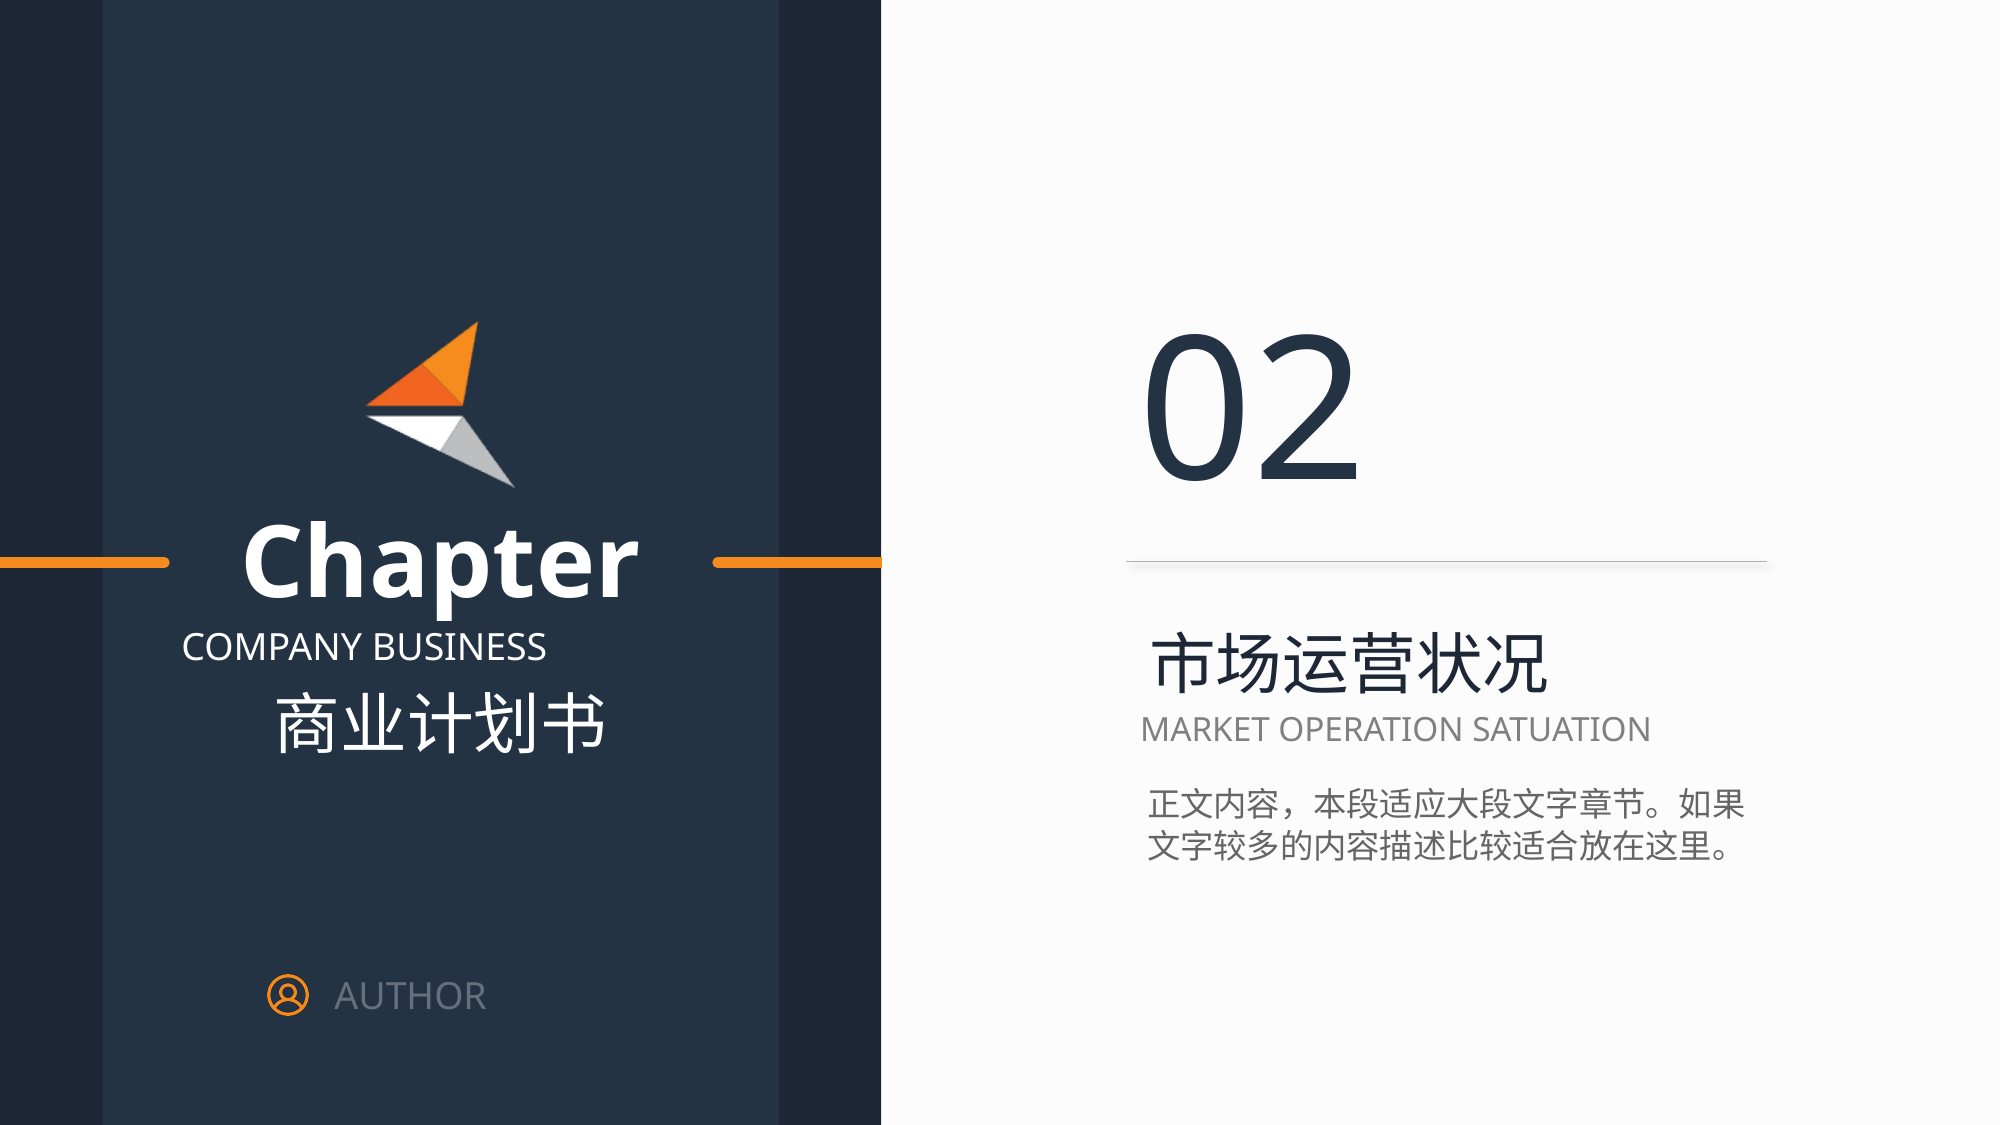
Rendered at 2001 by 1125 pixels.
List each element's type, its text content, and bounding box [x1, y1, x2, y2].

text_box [267, 964, 615, 1026]
text_box 商业计划书 [258, 677, 623, 770]
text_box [1125, 272, 1768, 872]
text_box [166, 321, 715, 677]
